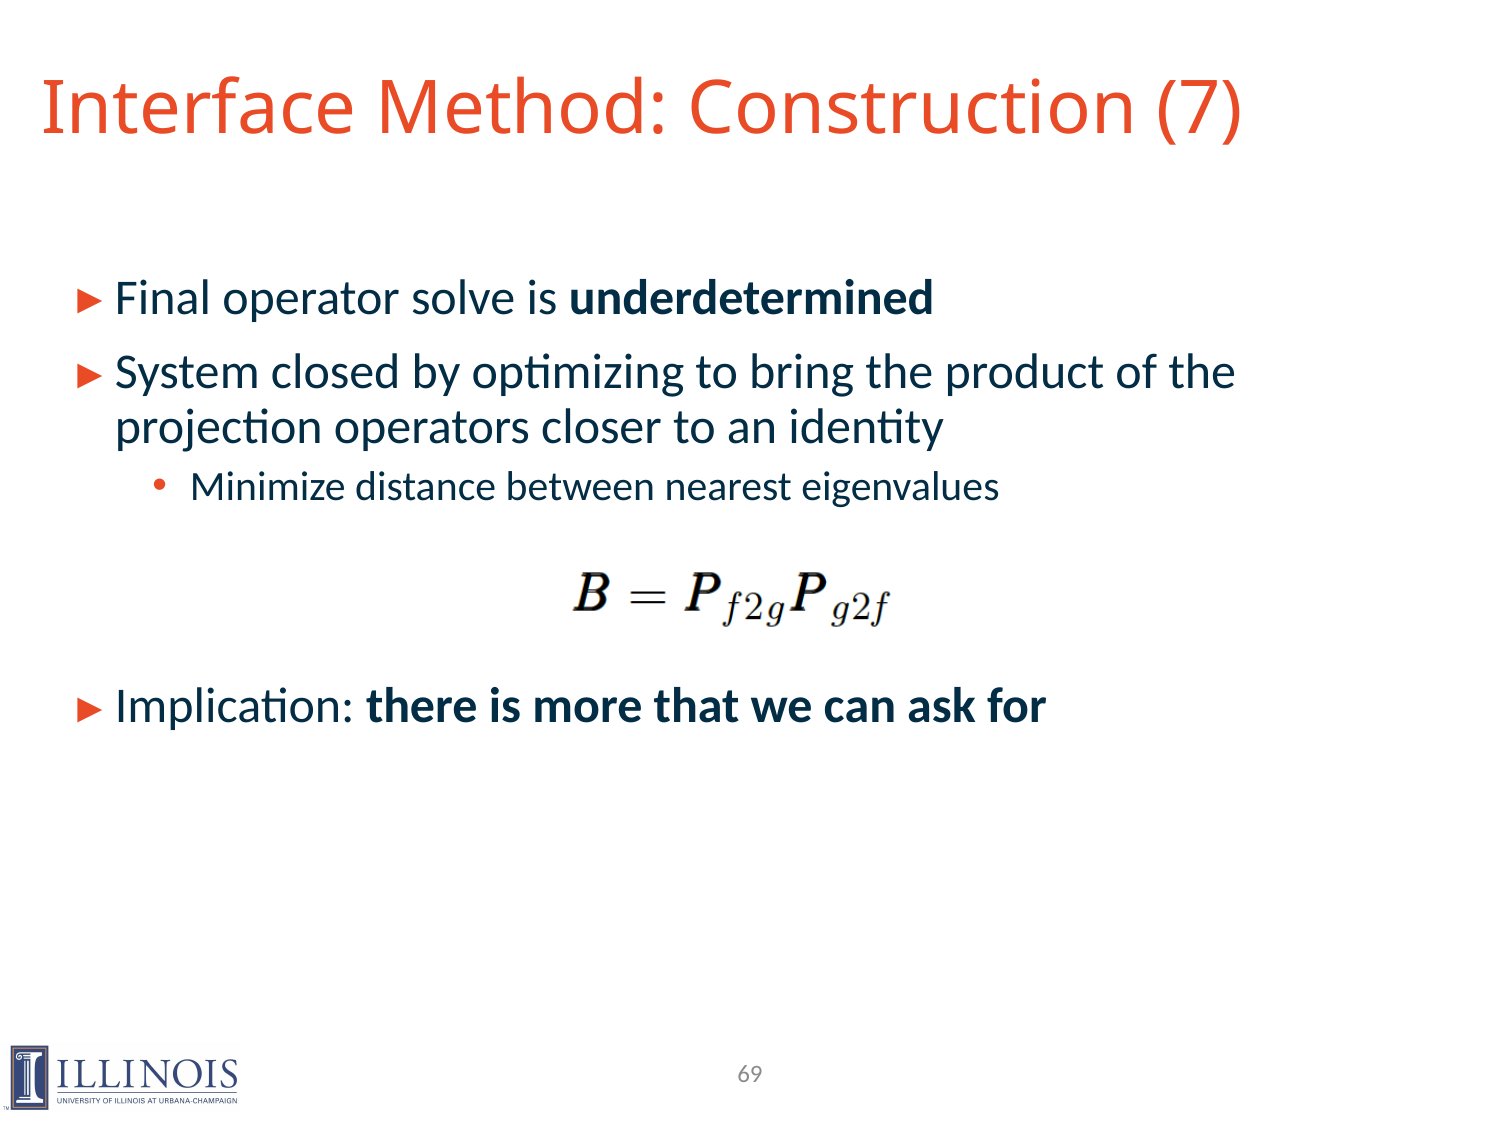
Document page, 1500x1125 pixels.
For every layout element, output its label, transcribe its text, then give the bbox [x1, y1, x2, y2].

picture [566, 565, 898, 633]
slide_number 69 [718, 1042, 782, 1103]
title Interface Method: Construction (7) [26, 36, 1438, 183]
picture [0, 1042, 241, 1113]
text_box Final operator solve is underdetermined System closed by optimizing to bring the product of the projection operators closer to an identity Minimize distance between nearest eigenvalues Implication: there is more that we can ask for [62, 182, 1438, 1016]
